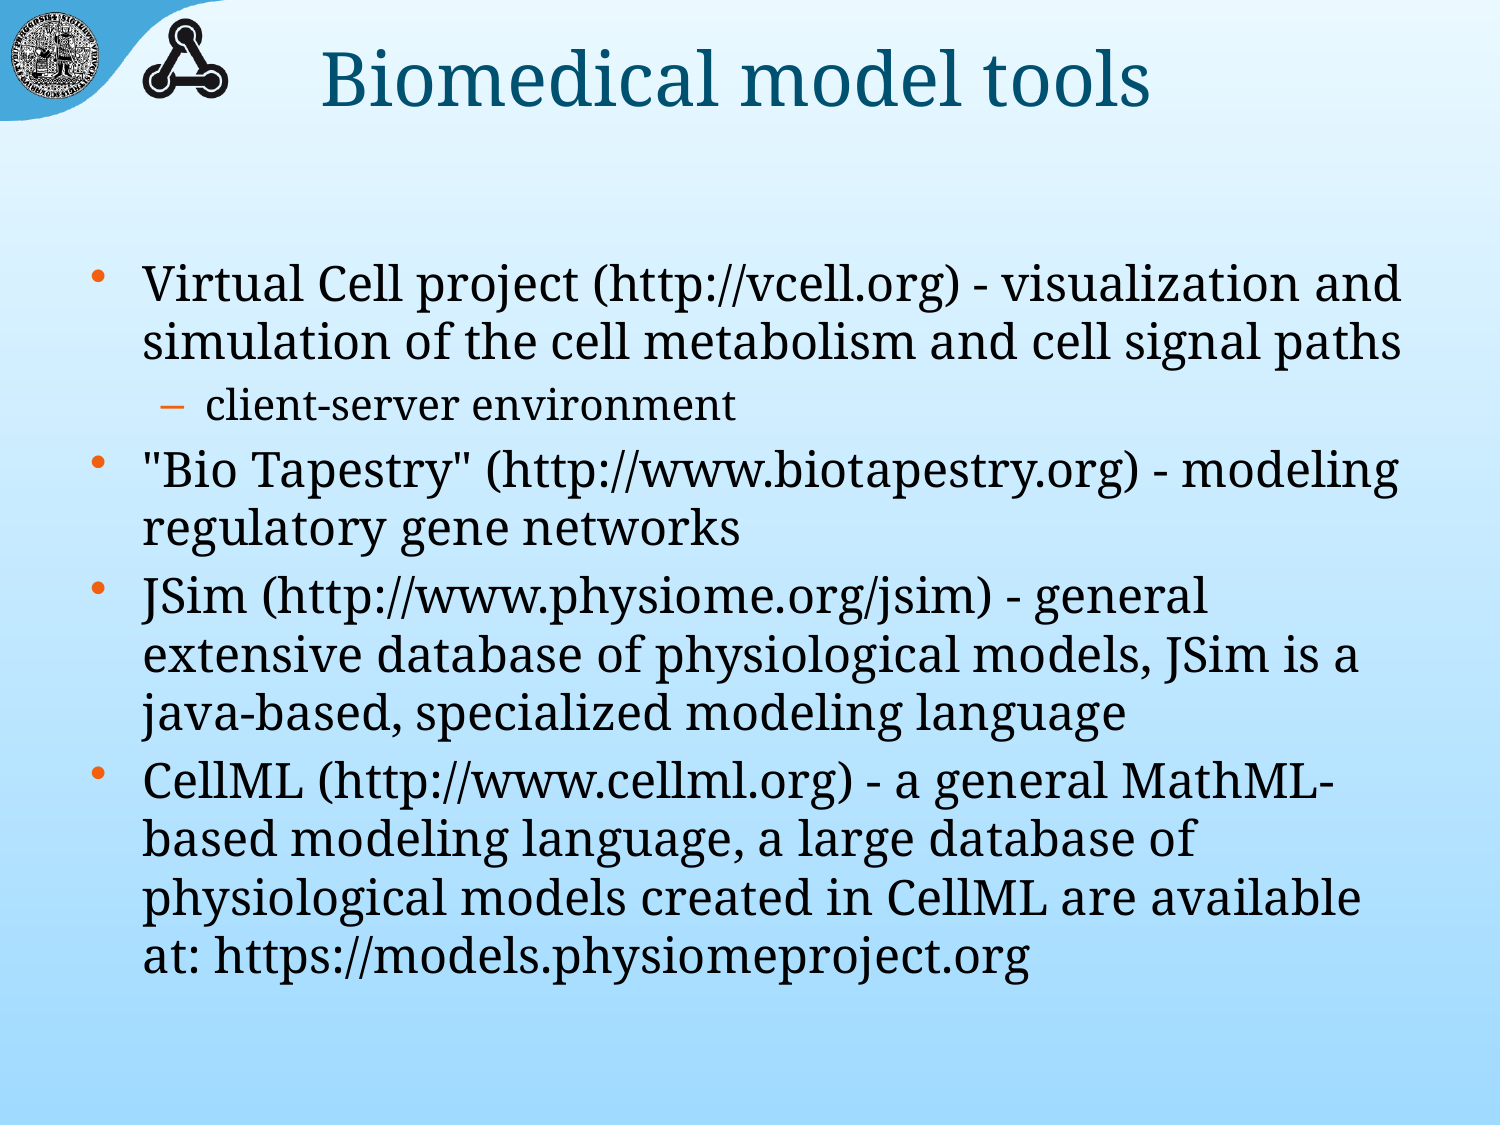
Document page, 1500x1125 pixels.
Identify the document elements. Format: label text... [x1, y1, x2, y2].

list Virtual Cell project (http://vcell.org) - visualization and simulation of the cell metabolism and cell signal paths client-server environment "Bio Tapestry" (http://www.biotapestry.org) - modeling regulatory gene networks JSim (http://www.physiome.org/jsim) - general extensive database of physiological models, JSim is a java-based, specialized modeling language CellML (http://www.cellml.org) - a general MathML-based modeling language, a large database of physiological models created in CellML are available at: https://models.physiomeproject.org [74, 245, 1426, 1025]
title Biomedical model tools [304, 0, 1500, 154]
picture [0, 0, 243, 121]
